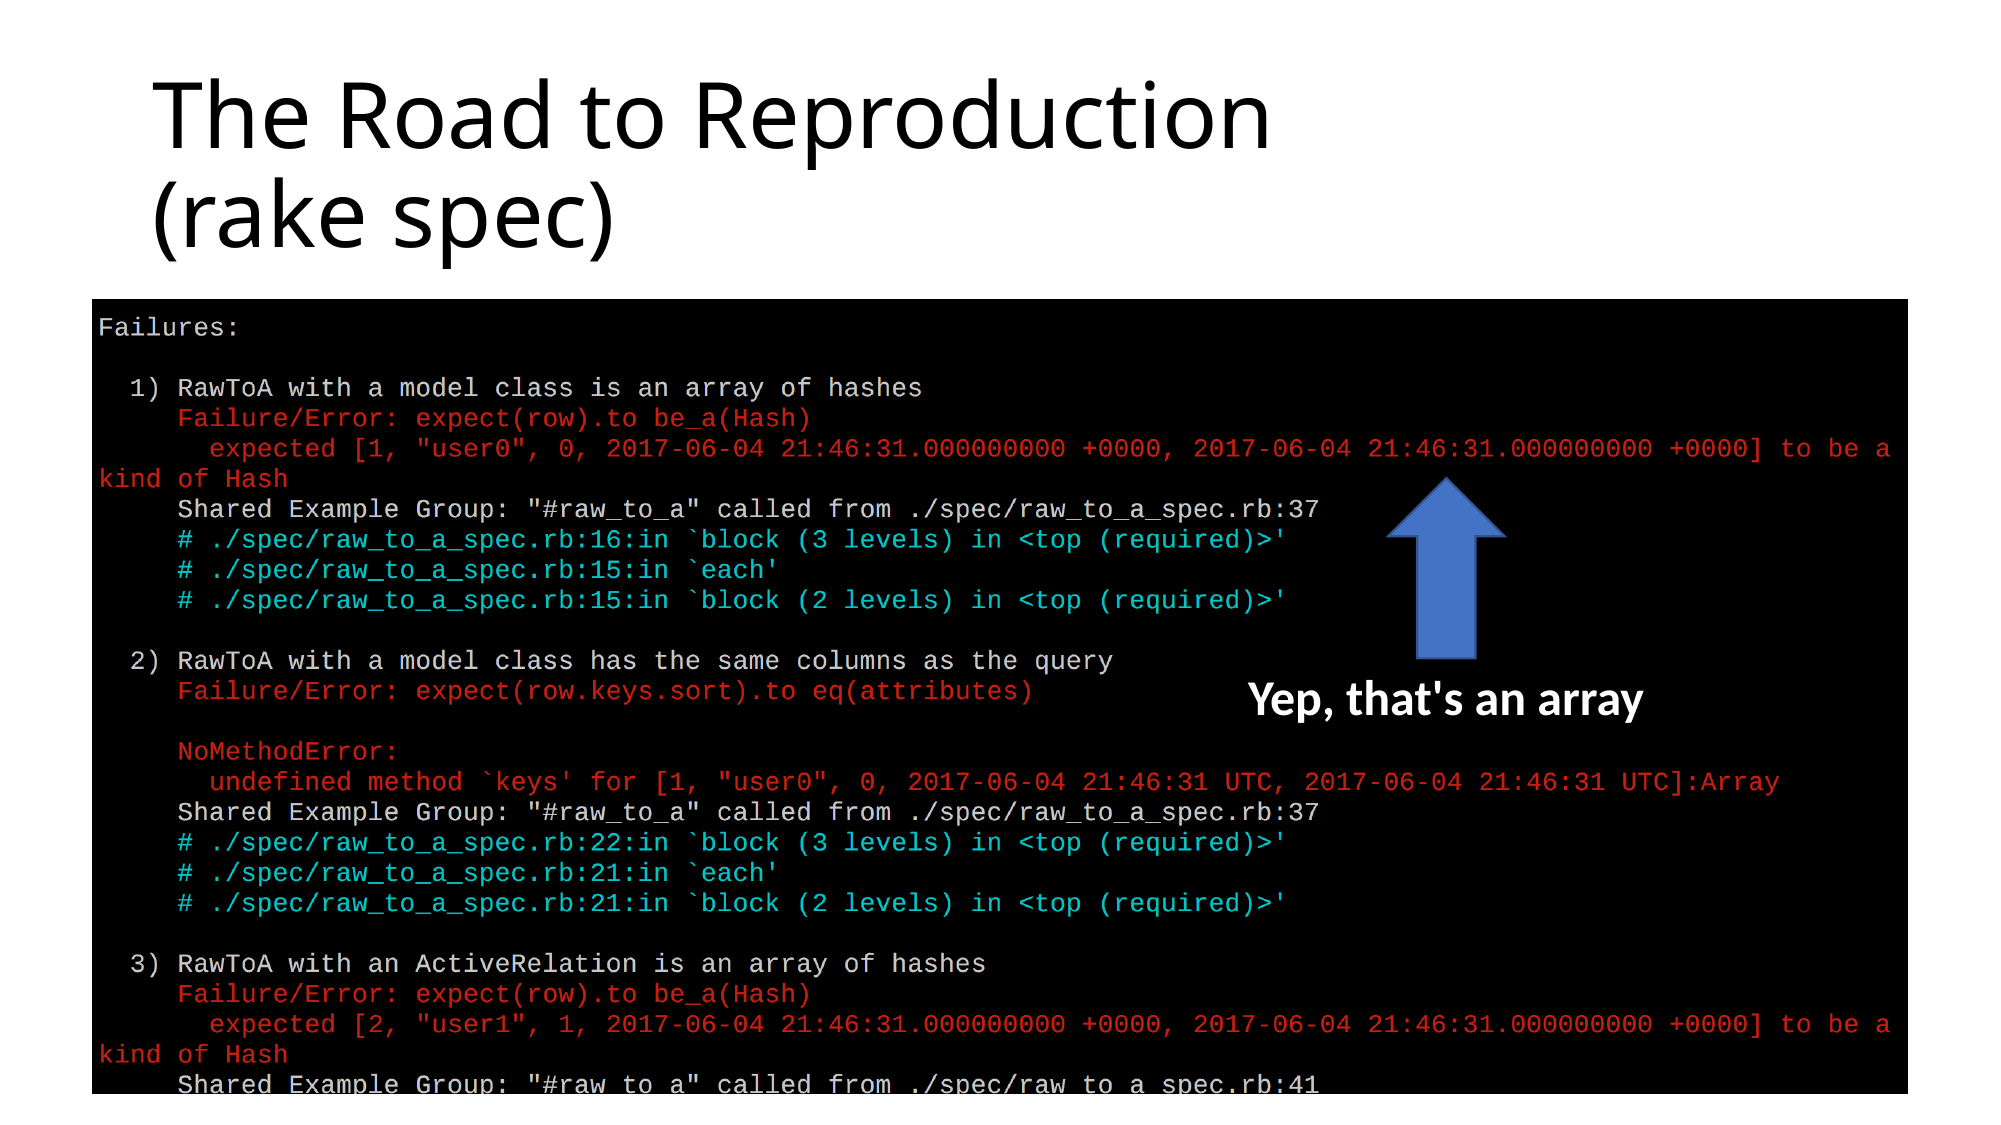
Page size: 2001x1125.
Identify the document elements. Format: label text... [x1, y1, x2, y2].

title The Road to Reproduction (rake spec) [137, 59, 1863, 278]
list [92, 299, 1908, 1094]
